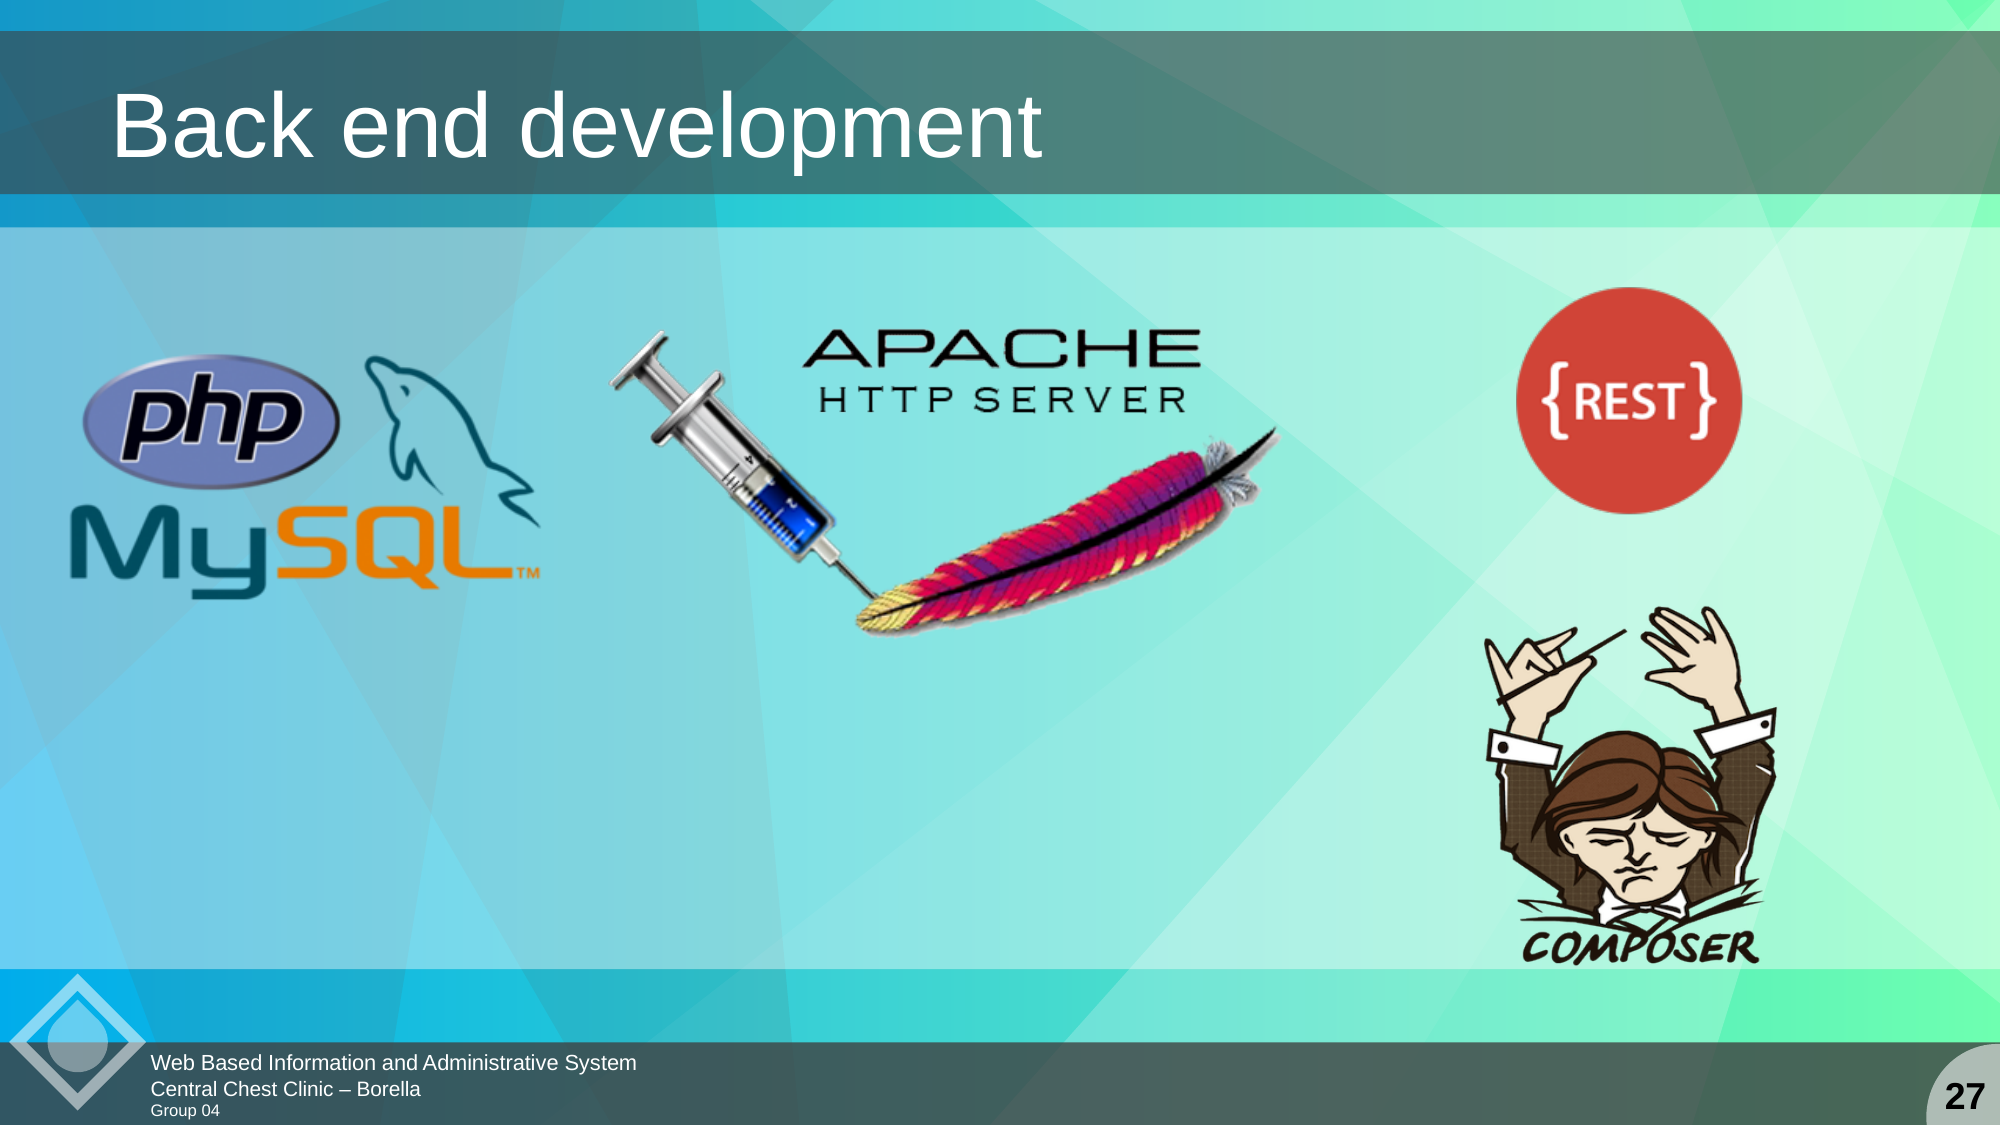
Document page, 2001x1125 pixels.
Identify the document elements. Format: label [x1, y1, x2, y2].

picture [55, 283, 556, 659]
text_box [0, 0, 1215, 1125]
picture [594, 270, 2000, 975]
picture [1410, 283, 1849, 519]
text_box [1222, 708, 2000, 1125]
text_box [28, 993, 127, 1091]
text_box [1222, 0, 2000, 584]
